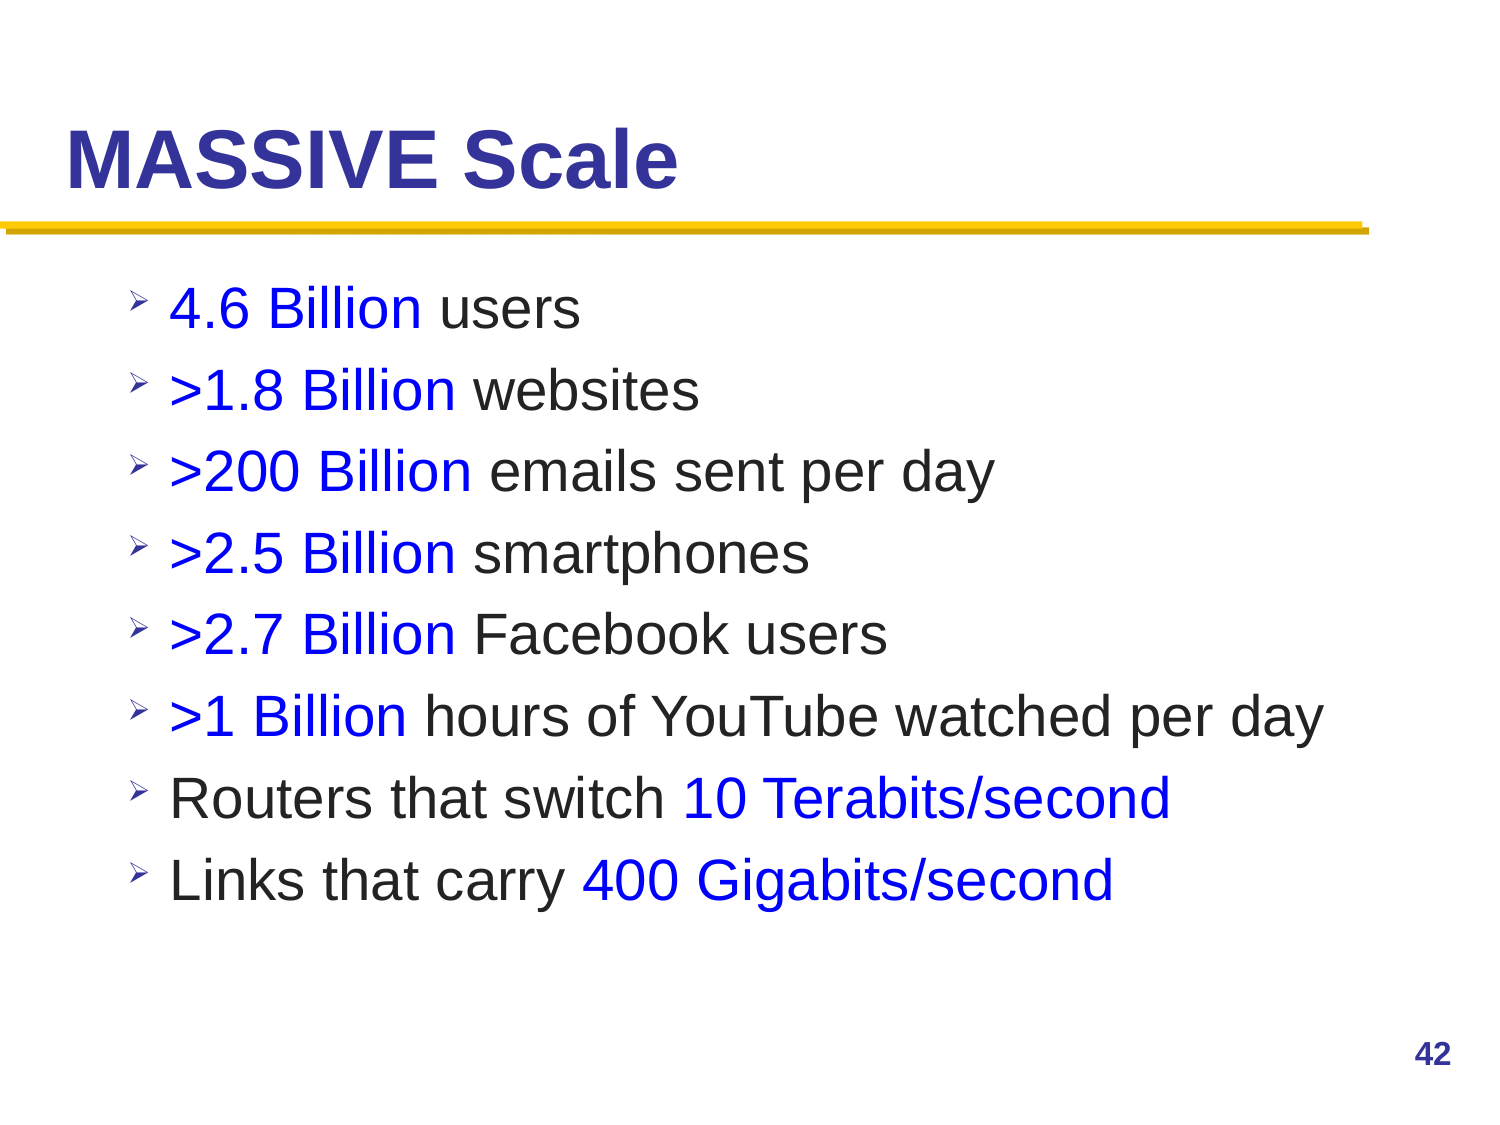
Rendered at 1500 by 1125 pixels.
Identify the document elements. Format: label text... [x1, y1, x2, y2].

title MASSIVE Scale [49, 24, 1451, 213]
slide_number 42 [1400, 1025, 1500, 1100]
list 4.6 Billion users >1.8 Billion websites >200 Billion emails sent per day >2.5 Billion smartphones >2.7 Billion Facebook users >1 Billion hours of YouTube watched per day Routers that switch 10 Terabits/second Links that carry 400 Gigabits/second [112, 262, 1413, 988]
